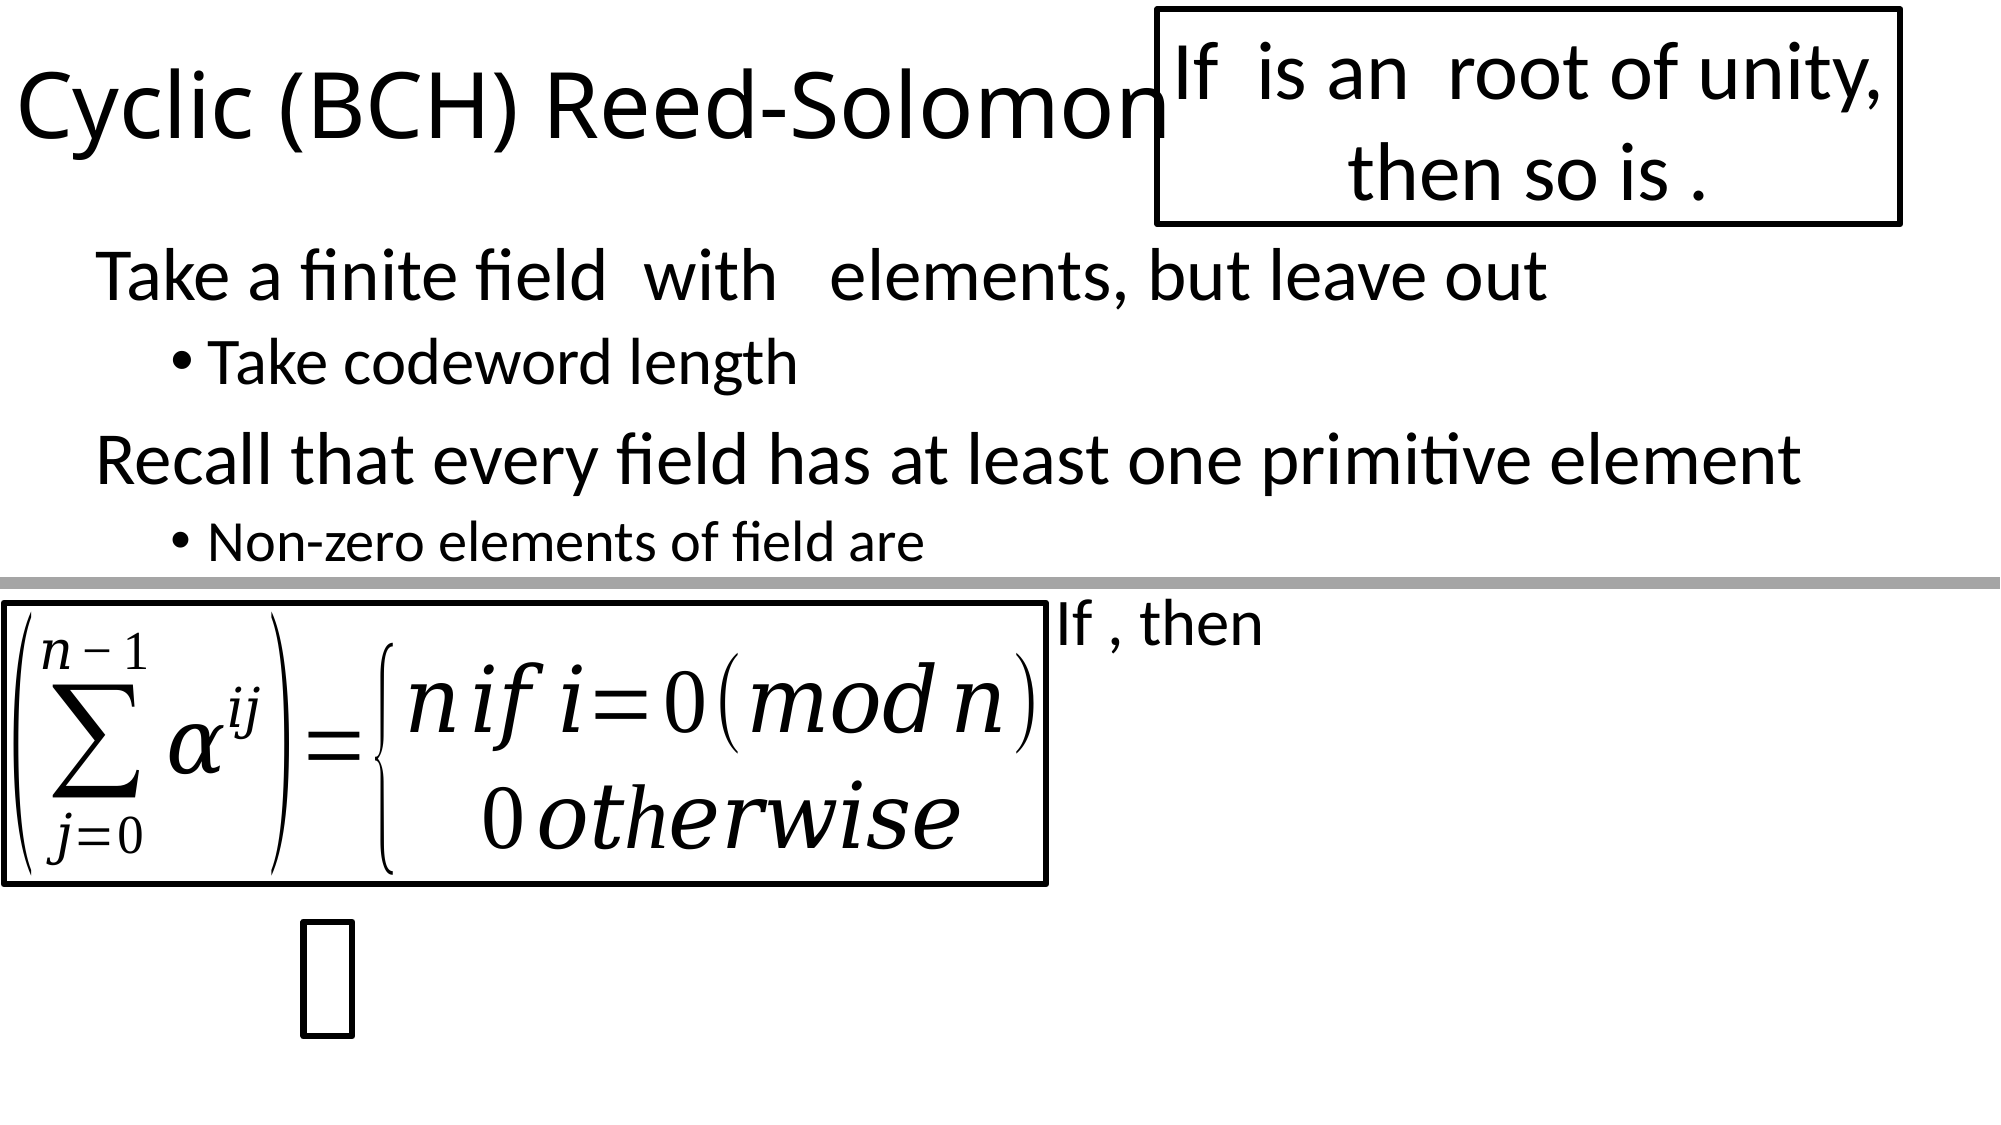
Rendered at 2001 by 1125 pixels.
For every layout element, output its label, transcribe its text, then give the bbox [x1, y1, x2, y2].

title Cyclic (BCH) Reed-Solomon [0, 0, 1725, 218]
